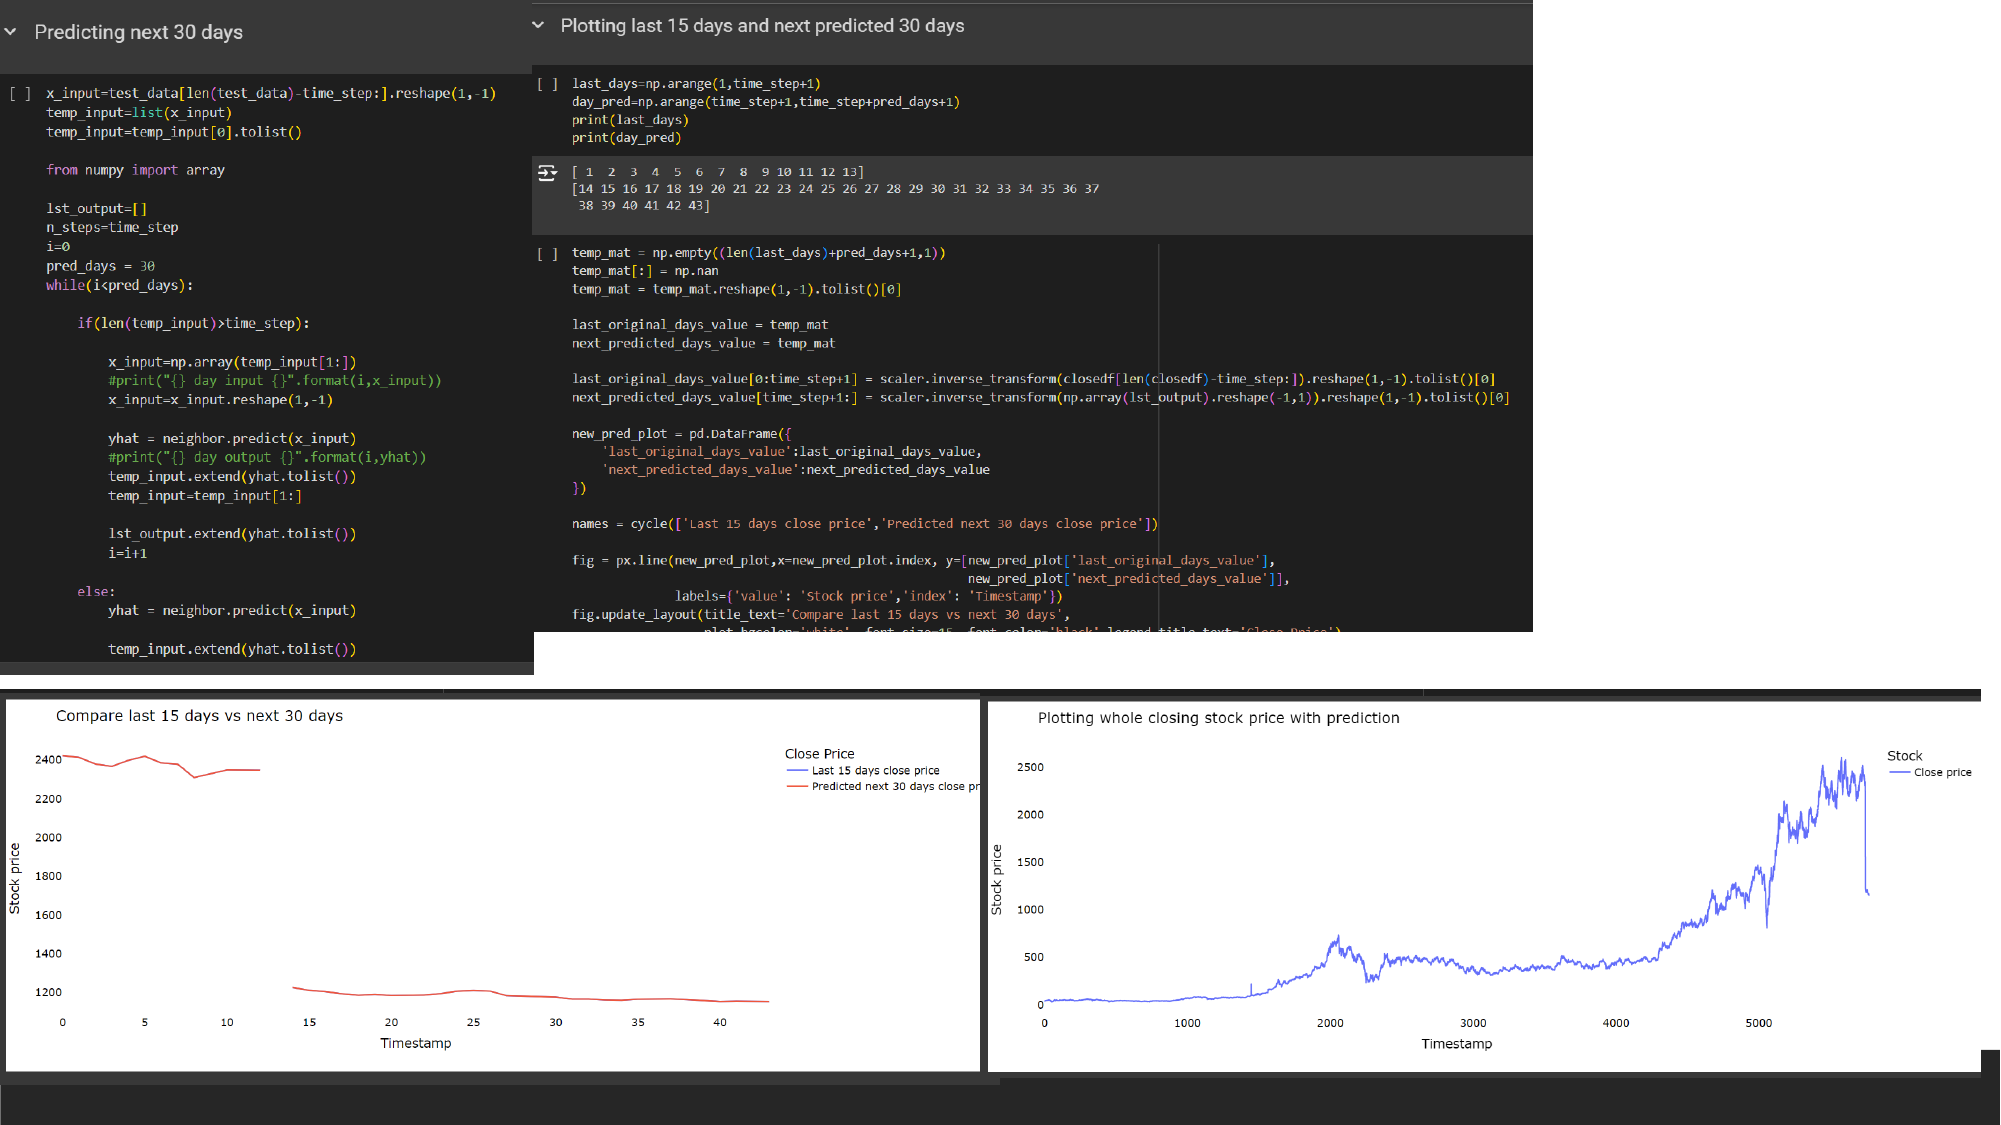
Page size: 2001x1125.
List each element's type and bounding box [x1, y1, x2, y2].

picture [0, 688, 1981, 1086]
picture [0, 0, 1533, 675]
